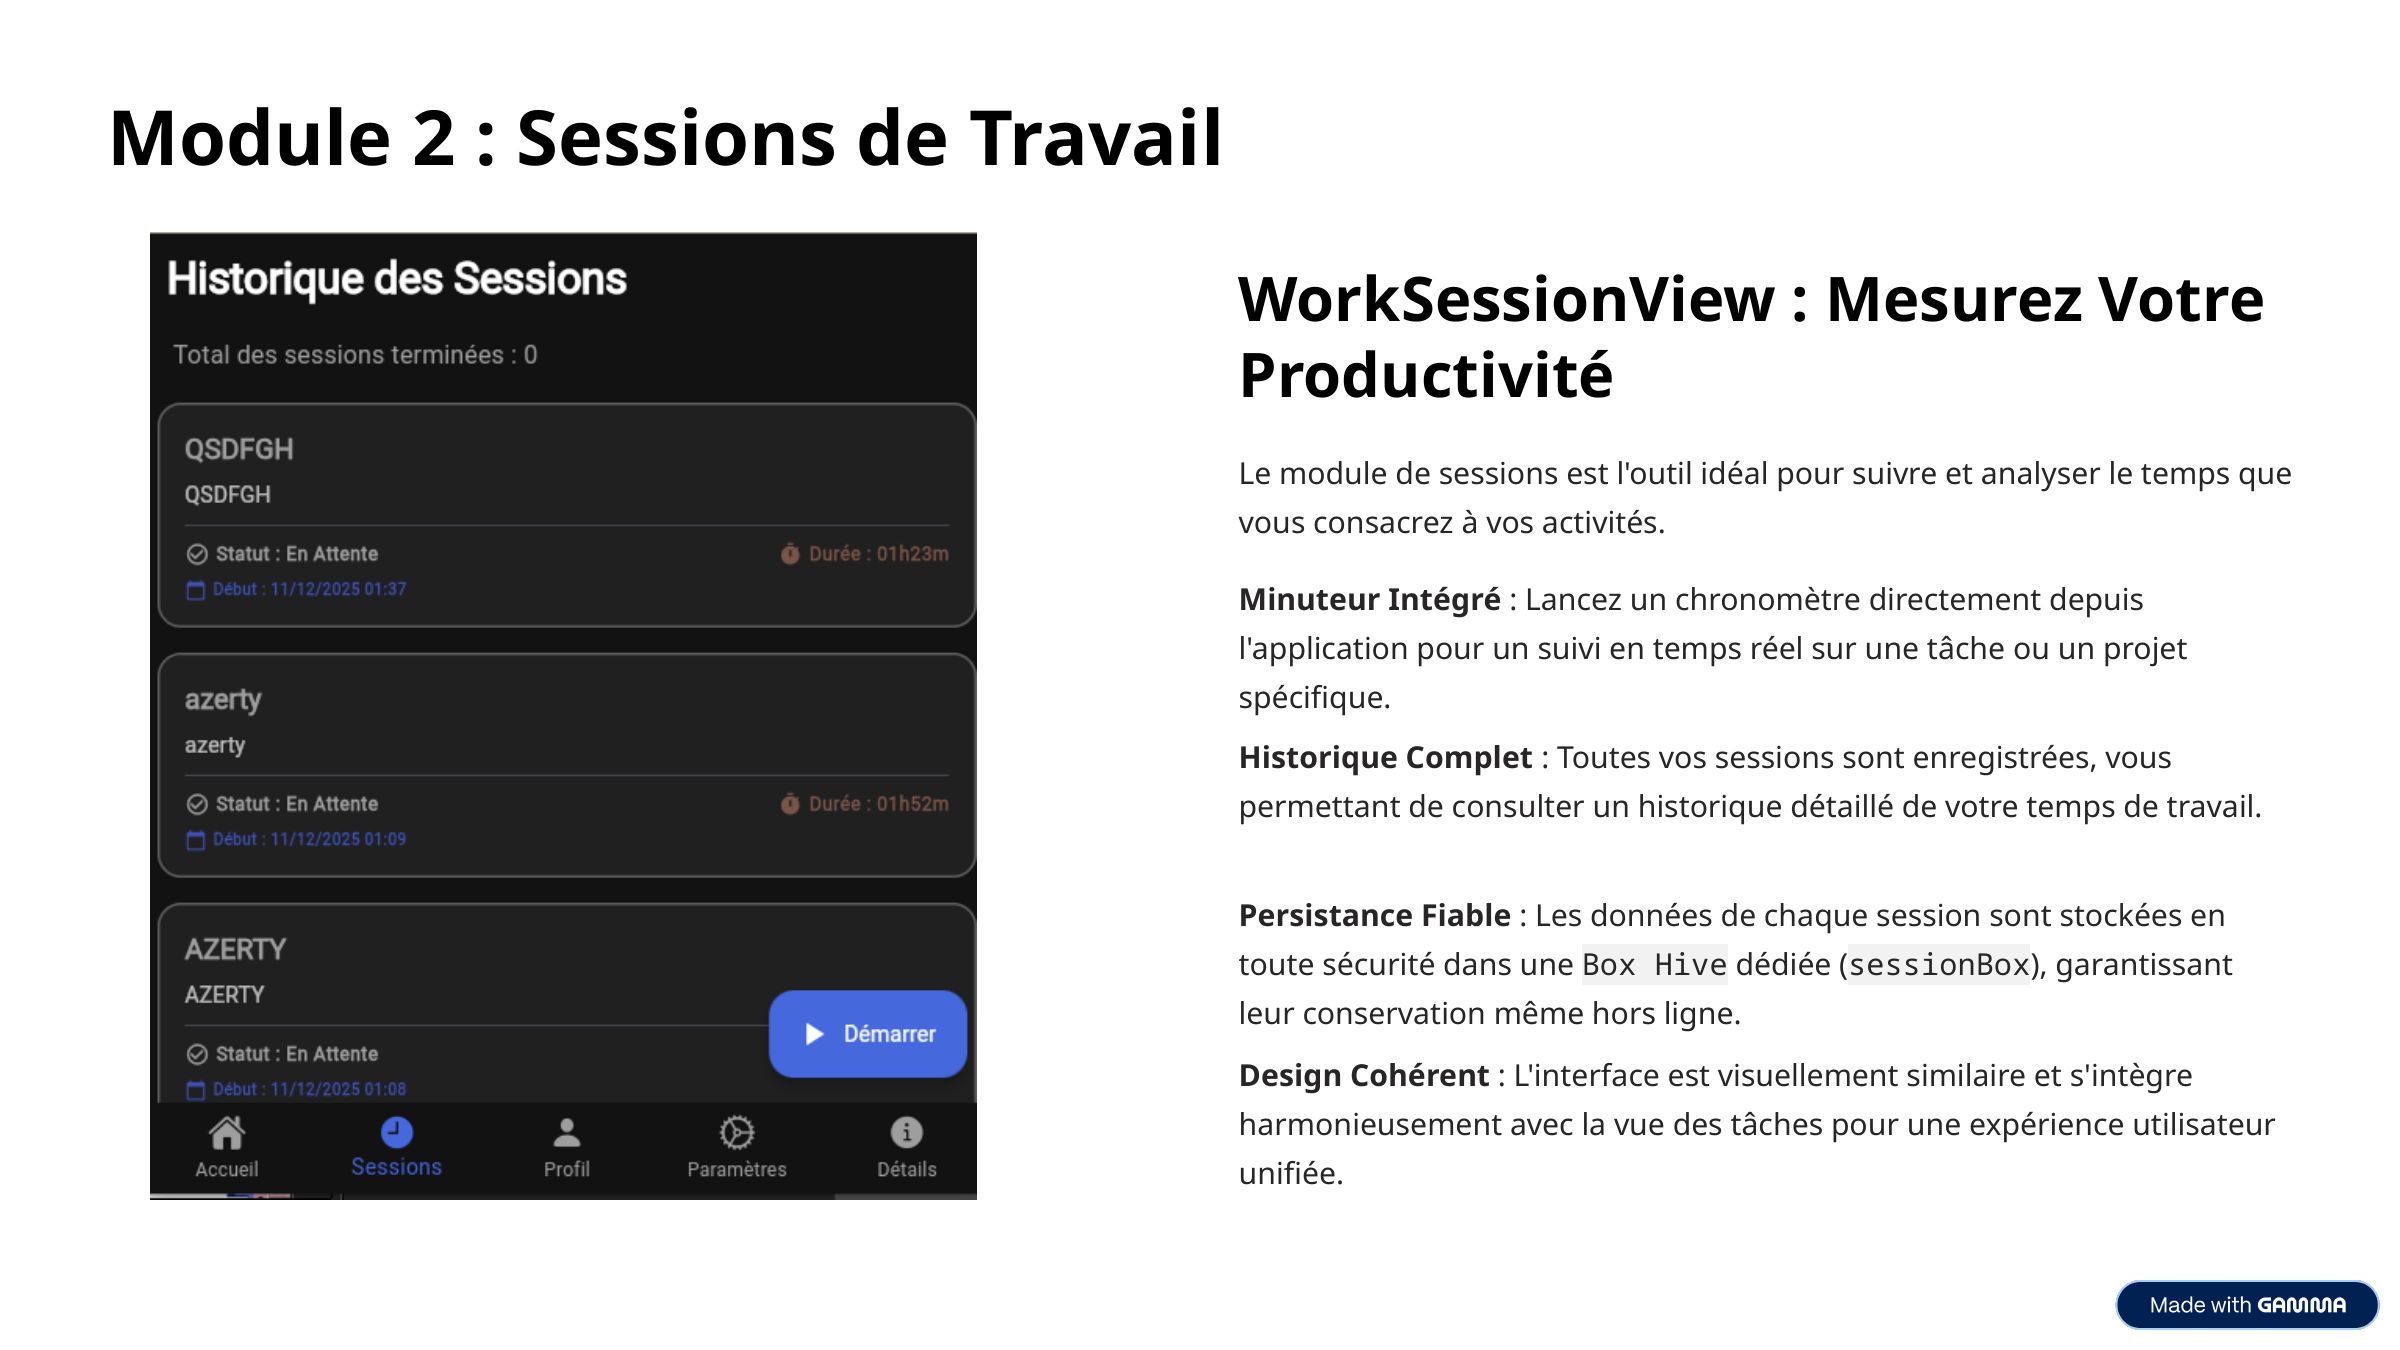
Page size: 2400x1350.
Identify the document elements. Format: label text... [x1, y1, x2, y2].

text_box Persistance Fiable : Les données de chaque session sont stockées en toute sécurité dans une Box Hive dédiée (sessionBox), garantissant leur conservation même hors ligne. [1238, 883, 2294, 1033]
text_box Minuteur Intégré : Lancez un chronomètre directement depuis l'application pour un suivi en temps réel sur une tâche ou un projet spécifique. [1238, 567, 2294, 715]
text_box WorkSessionView : Mesurez Votre Productivité [1238, 257, 2294, 411]
picture [2106, 1271, 2389, 1339]
text_box Le module de sessions est l'outil idéal pour suivre et analyser le temps que vous consacrez à vos activités. [1238, 441, 2294, 540]
text_box Historique Complet : Toutes vos sessions sont enregistrées, vous permettant de consulter un historique détaillé de votre temps de travail. [1238, 725, 2294, 874]
picture [149, 231, 977, 1200]
text_box Module 2 : Sessions de Travail [107, 84, 1241, 181]
text_box Design Cohérent : L'interface est visuellement similaire et s'intègre harmonieusement avec la vue des tâches pour une expérience utilisateur unifiée. [1238, 1043, 2294, 1191]
